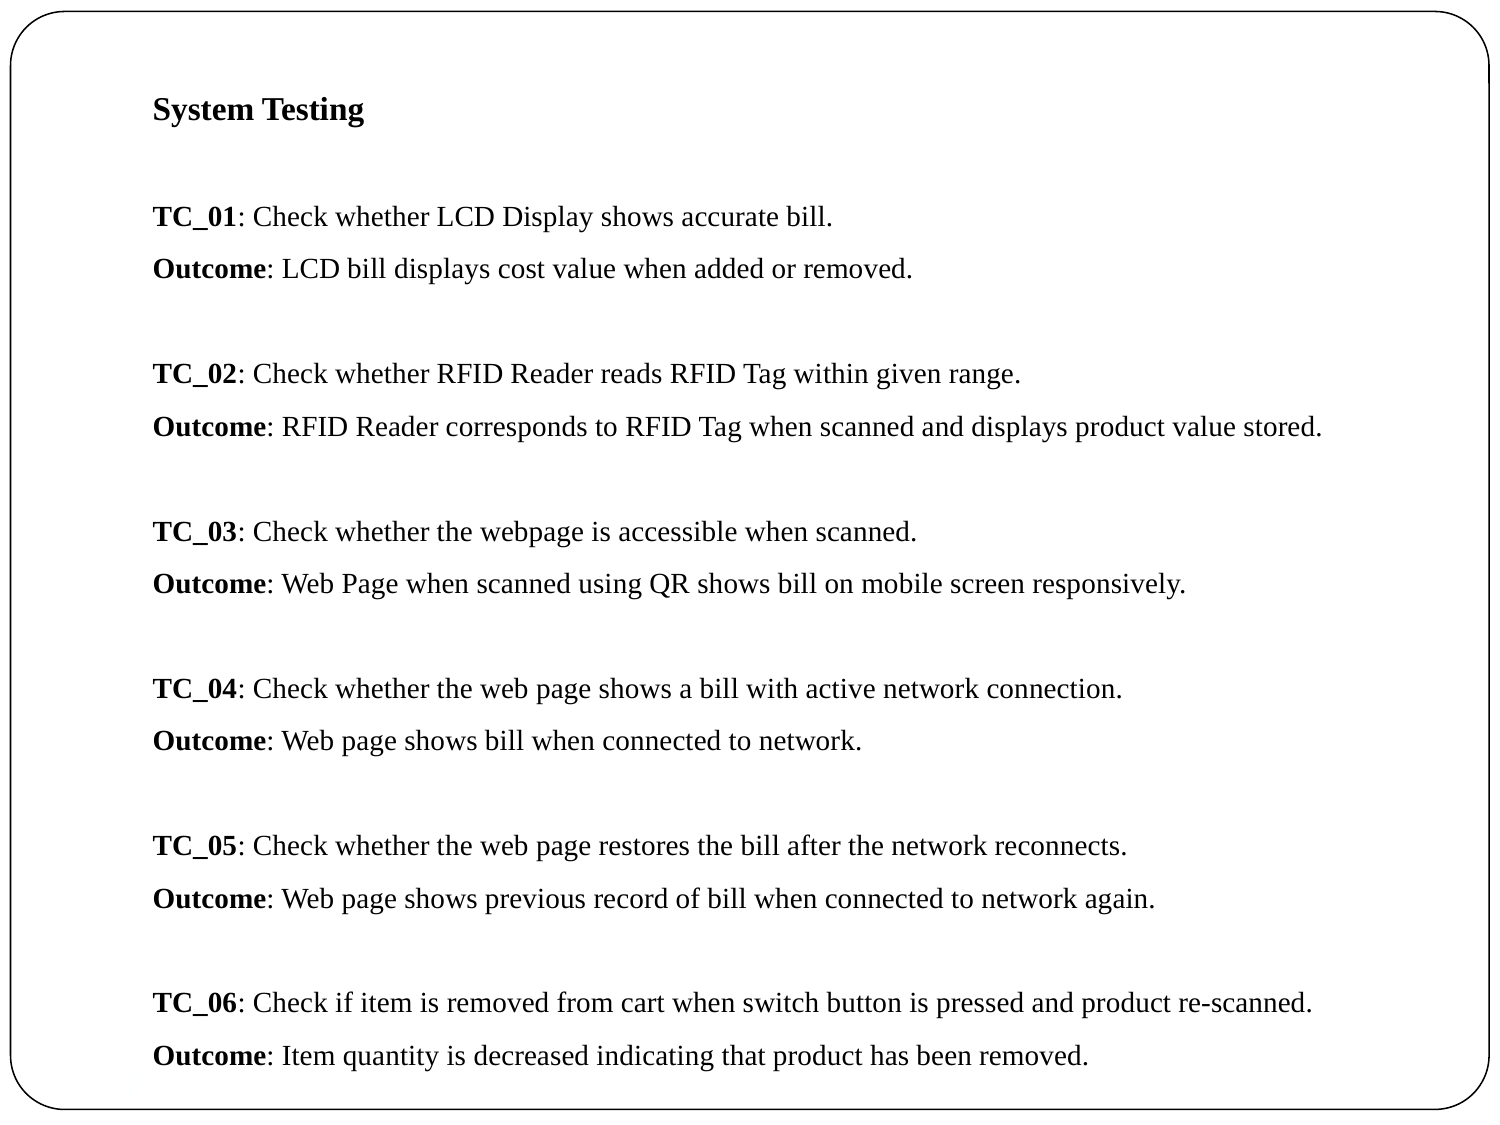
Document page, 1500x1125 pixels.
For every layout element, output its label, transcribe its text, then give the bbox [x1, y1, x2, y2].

slide_number 1 [83, 1052, 180, 1113]
text_box System Testing TC_01: Check whether LCD Display shows accurate bill. Outcome: LCD bill displays cost value when added or removed. TC_02: Check whether RFID Reader reads RFID Tag within given range. Outcome: RFID Reader corresponds to RFID Tag when scanned and displays product value stored. TC_03: Check whether the webpage is accessible when scanned. Outcome: Web Page when scanned using QR shows bill on mobile screen responsively. TC_04: Check whether the web page shows a bill with active network connection. Outcome: Web page shows bill when connected to network. TC_05: Check whether the web page restores the bill after the network reconnects. Outcome: Web page shows previous record of bill when connected to network again. TC_06: Check if item is removed from cart when switch button is pressed and product re-scanned. Outcome: Item quantity is decreased indicating that product has been removed. [137, 52, 1380, 1087]
